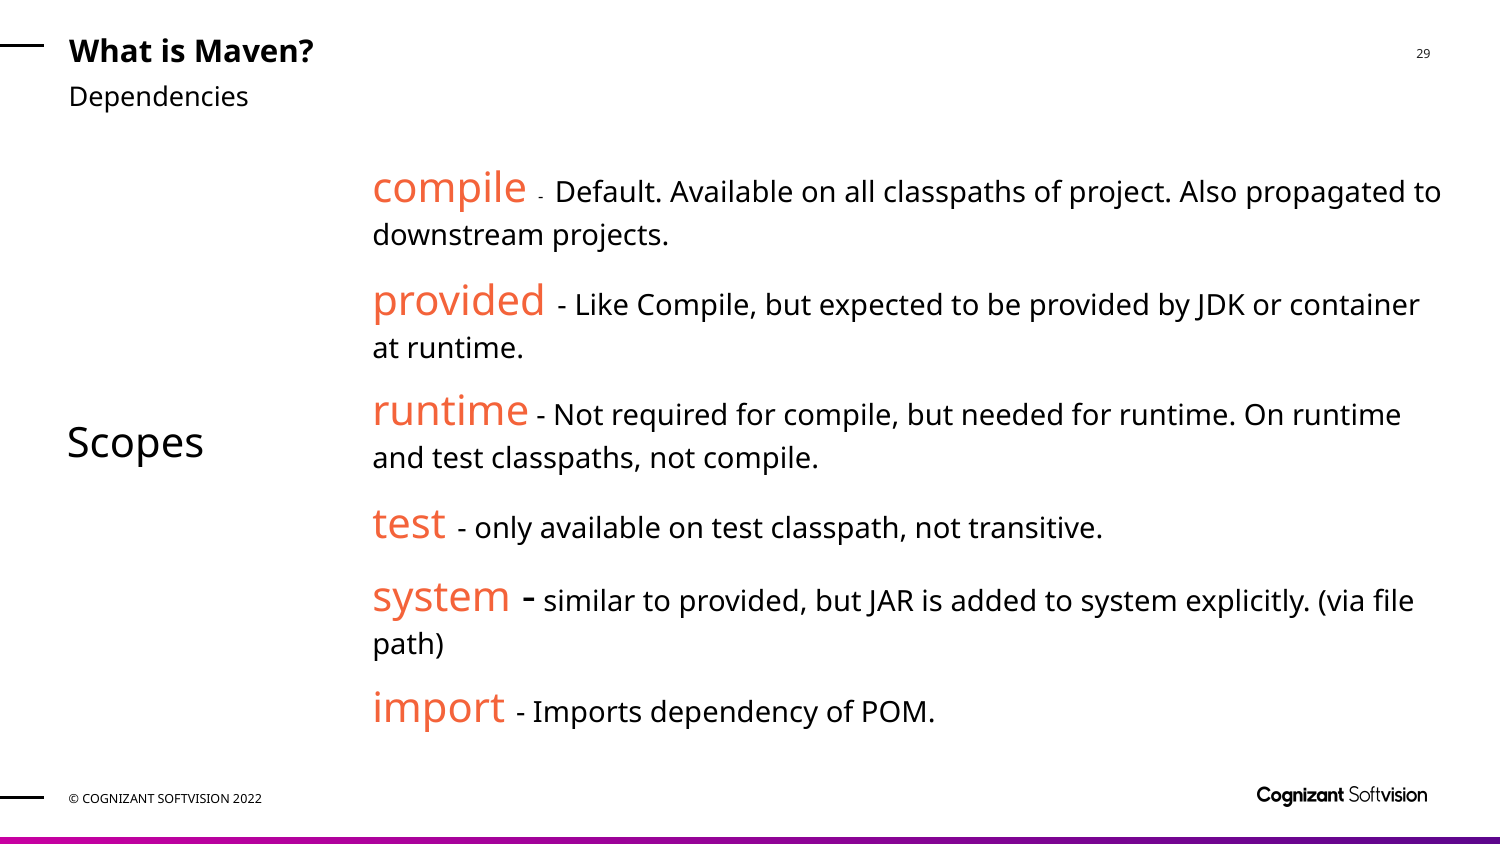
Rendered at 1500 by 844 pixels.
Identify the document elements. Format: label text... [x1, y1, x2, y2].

picture [1257, 786, 1427, 807]
text_box Scopes [51, 400, 282, 481]
text_box compile - Default. Available on all classpaths of project. Also propagated to downstream projects. provided - Like Compile, but expected to be provided by JDK or container at runtime. runtime - Not required for compile, but needed for runtime. On runtime and test classpaths, not compile. test - only available on test classpath, not transitive. system - similar to provided, but JAR is added to system explicitly. (via file path) import - Imports dependency of POM. [282, 138, 1463, 746]
subtitle Dependencies [68, 81, 1432, 109]
title What is Maven? [69, 28, 1272, 73]
